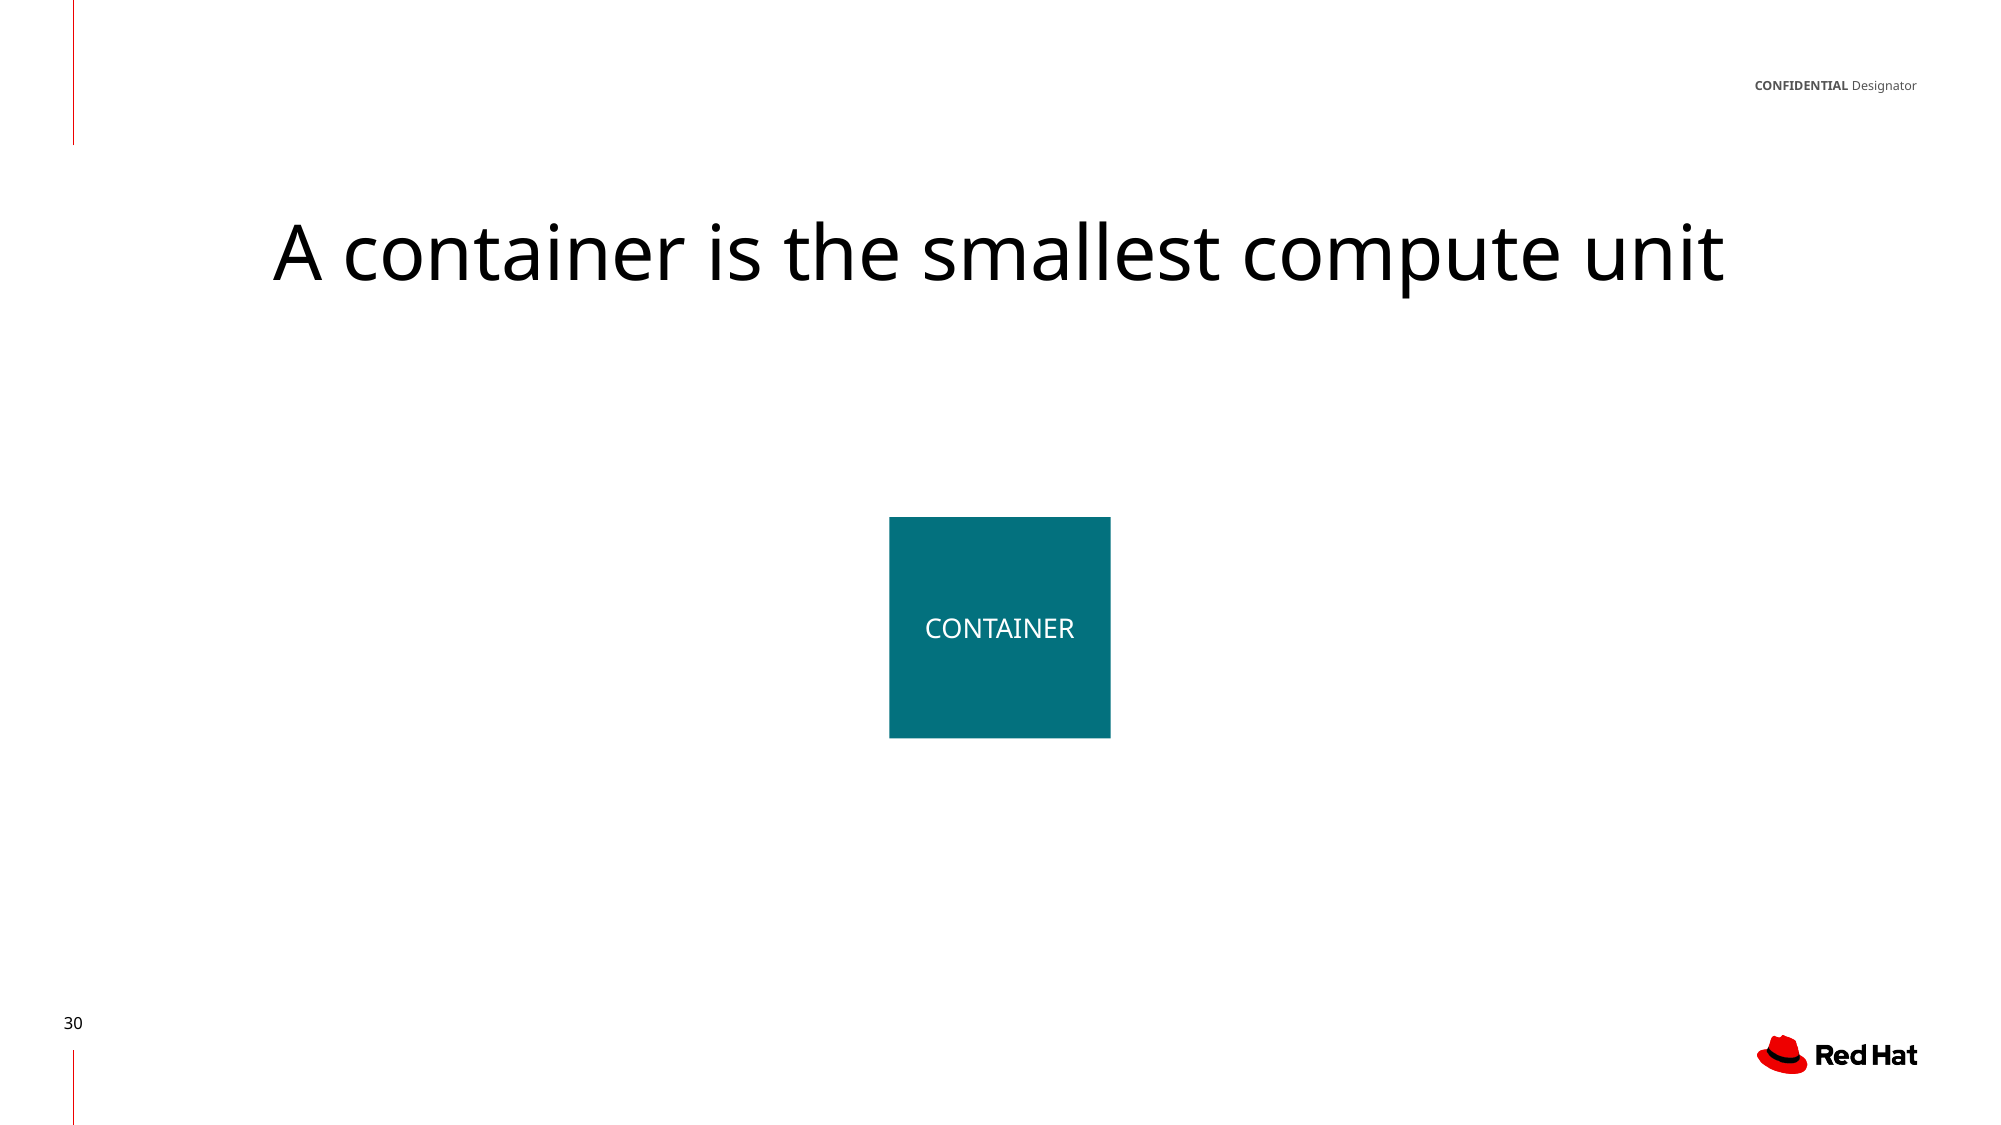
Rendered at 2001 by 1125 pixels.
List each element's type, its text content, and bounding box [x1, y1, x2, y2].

slide_number ‹#› [13, 1012, 134, 1036]
picture [1757, 1035, 1918, 1074]
text_box A container is the smallest compute unit [180, 83, 1820, 316]
text_box CONTAINER [889, 517, 1111, 739]
